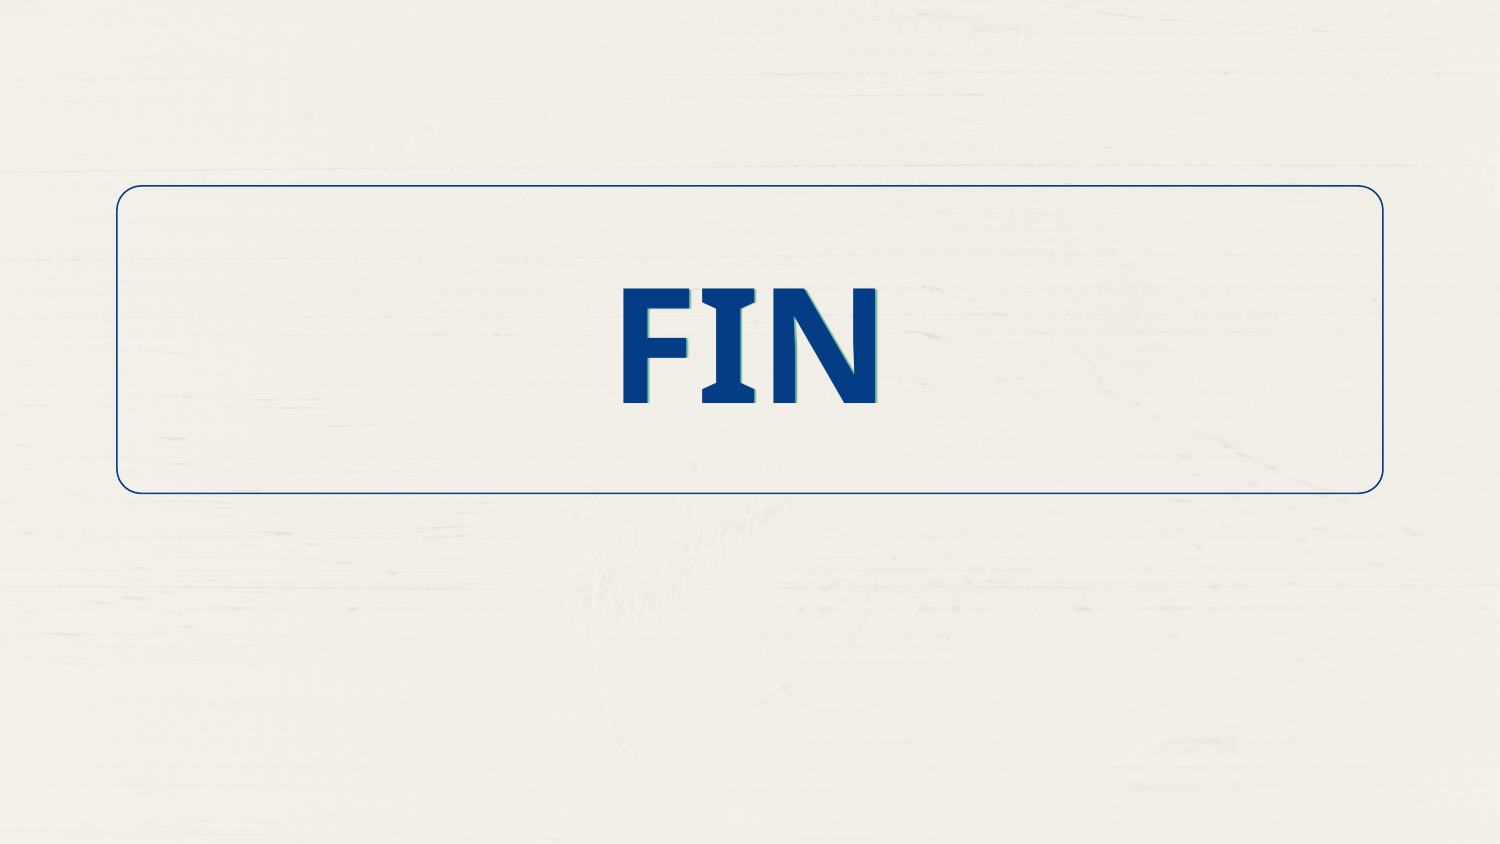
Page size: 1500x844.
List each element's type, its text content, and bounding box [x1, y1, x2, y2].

title FIN [210, 249, 1290, 430]
